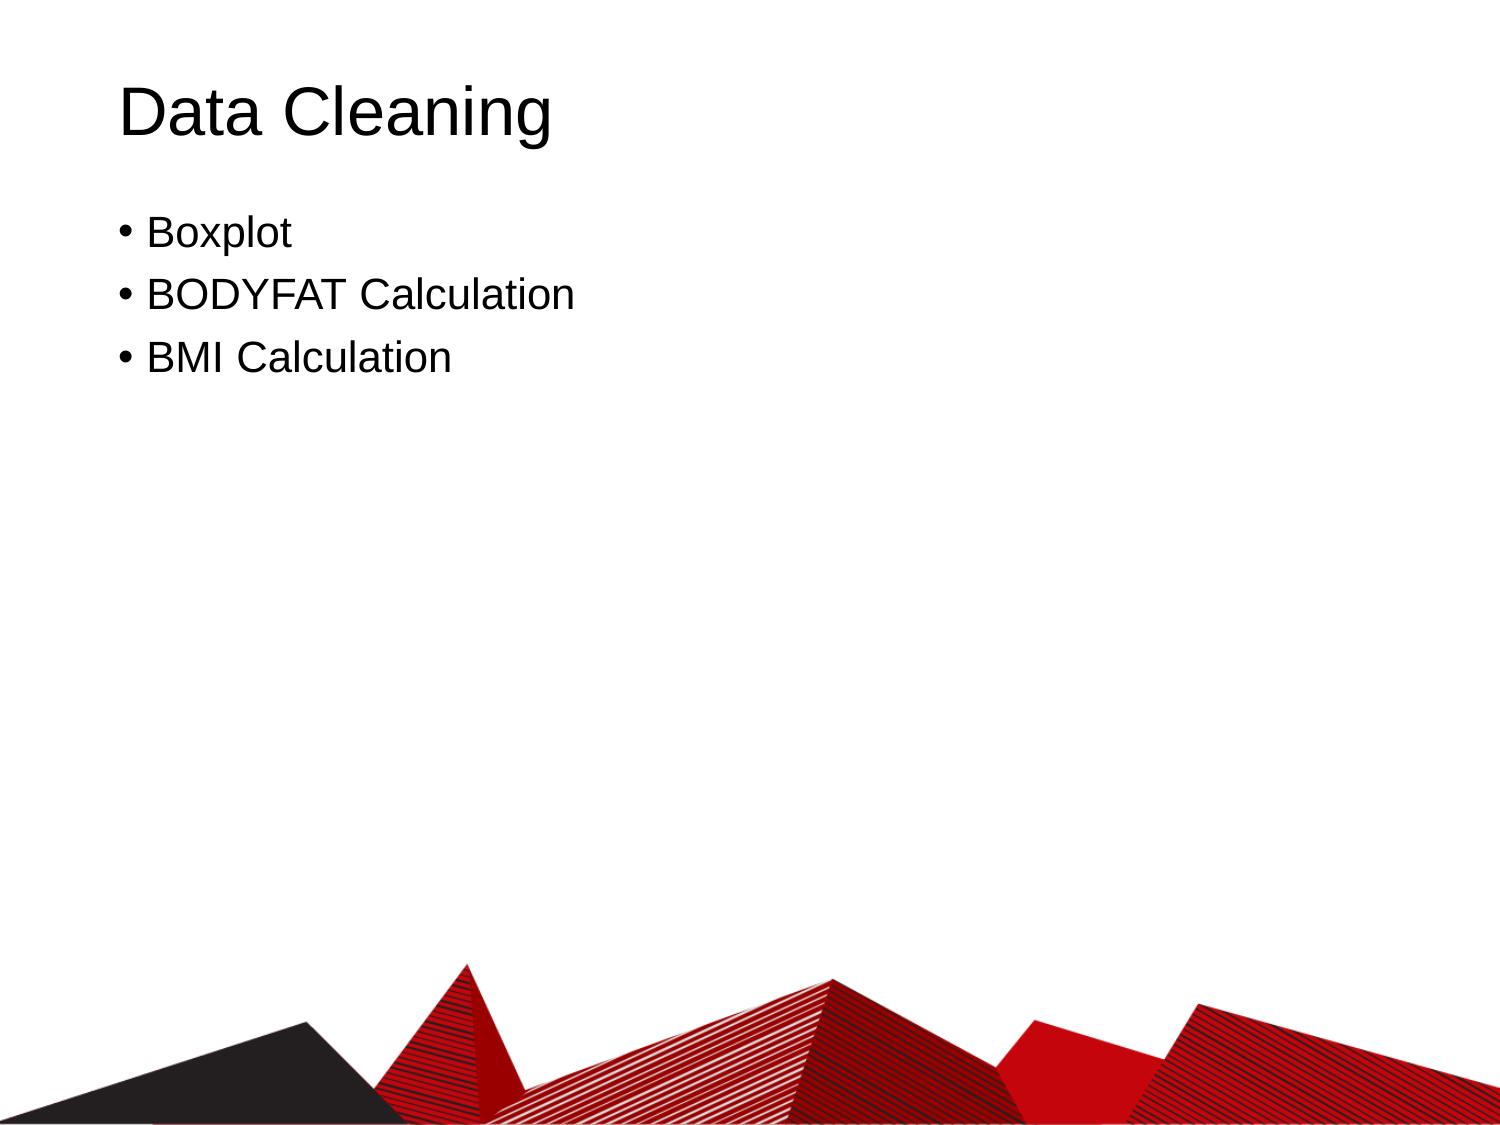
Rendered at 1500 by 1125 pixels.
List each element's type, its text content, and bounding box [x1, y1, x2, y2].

list Boxplot BODYFAT Calculation BMI Calculation [103, 201, 1397, 1011]
picture [0, 0, 1500, 1125]
title Data Cleaning [103, 58, 1397, 169]
